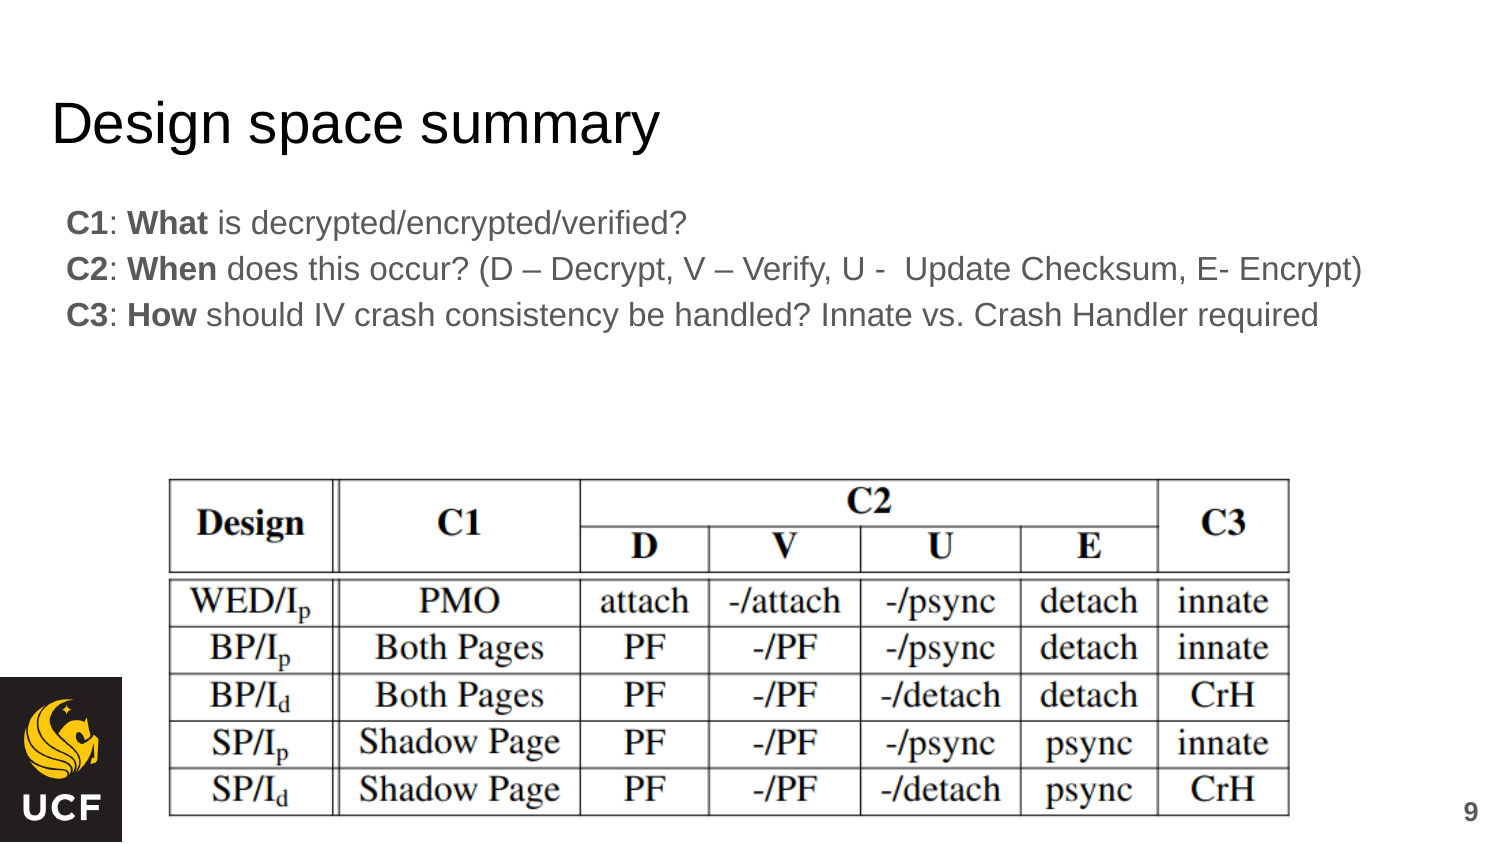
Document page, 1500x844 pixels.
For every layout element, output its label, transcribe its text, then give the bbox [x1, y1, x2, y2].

slide_number ‹#› [1403, 779, 1494, 844]
picture [0, 677, 122, 842]
text_box C1: What is decrypted/encrypted/verified? C2: When does this occur? (D – Decrypt, V – Verify, U - Update Checksum, E- Encrypt) C3: How should IV crash consistency be handled? Innate vs. Crash Handler required [51, 180, 1399, 349]
title Design space summary [51, 72, 1449, 167]
picture [149, 449, 1313, 842]
